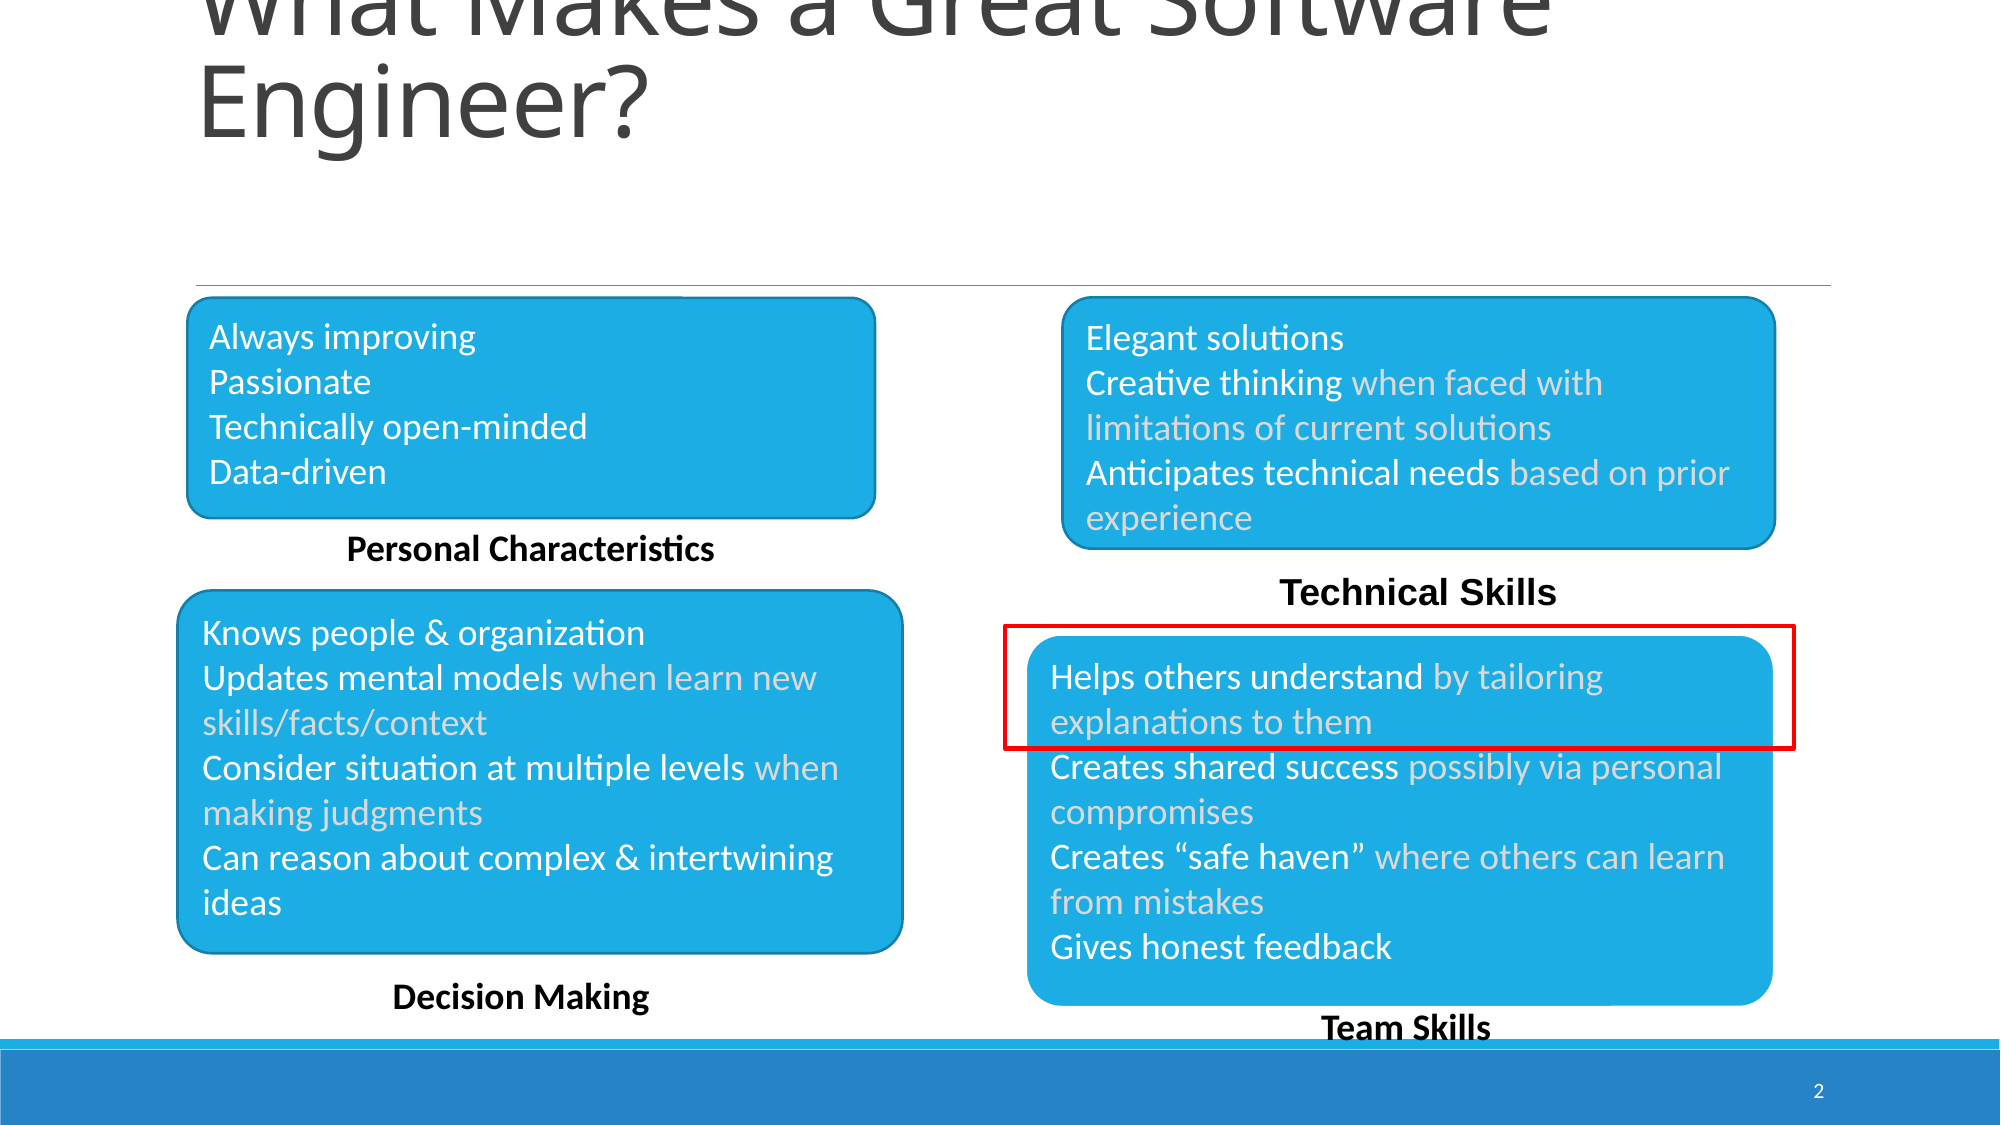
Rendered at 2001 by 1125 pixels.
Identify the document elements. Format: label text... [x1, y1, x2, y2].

text_box Always improving Passionate Technically open-minded Data-driven [186, 296, 877, 516]
text_box Personal Characteristics [187, 516, 875, 576]
text_box Elegant solutions Creative thinking when faced with limitations of current solutions Anticipates technical needs based on prior experience [1061, 296, 1777, 550]
text_box Helps others understand by tailoring explanations to them Creates shared success possibly via personal compromises Creates “safe haven” where others can learn from mistakes Gives honest feedback [1022, 750, 1778, 1010]
text_box Decision Making [177, 964, 865, 1025]
text_box Technical Skills [1074, 560, 1763, 620]
text_box Knows people & organization Updates mental models when learn new skills/facts/context Consider situation at multiple levels when making judgments Can reason about complex & intertwining ideas [176, 589, 904, 955]
slide_number 2 [1624, 1059, 1840, 1120]
text_box [1004, 624, 1795, 750]
text_box Team Skills [1062, 995, 1750, 1055]
title What Makes a Great Software Engineer? [180, 47, 1830, 285]
